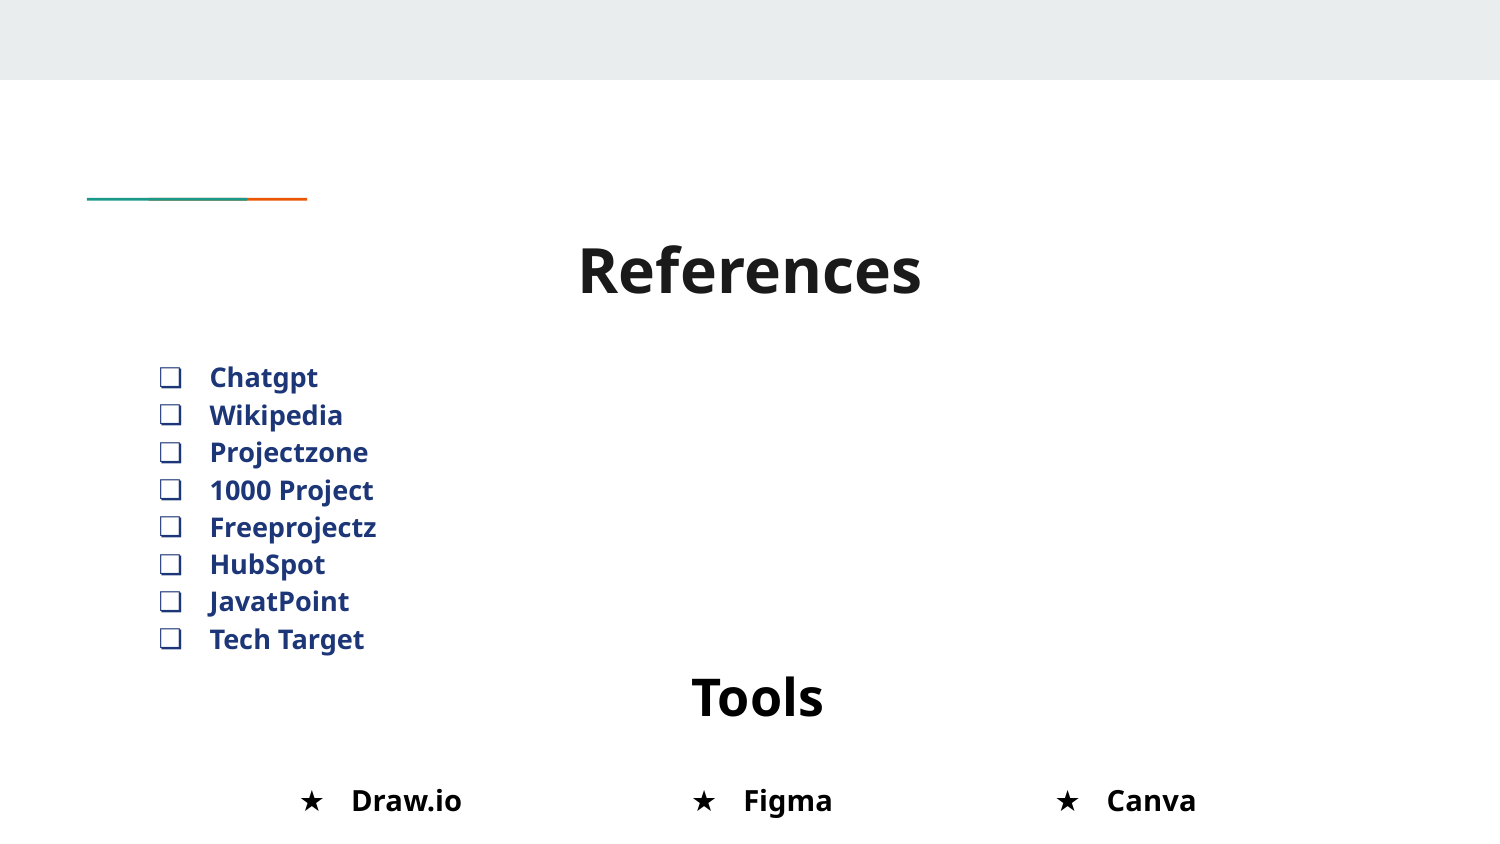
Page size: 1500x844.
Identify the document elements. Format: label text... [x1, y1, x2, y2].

list Chatgpt Wikipedia Projectzone 1000 Project Freeprojectz HubSpot JavatPoint Tech Target [119, 341, 1381, 650]
text_box Tools [405, 649, 1111, 727]
title References [119, 216, 1381, 305]
text_box Canva [1016, 767, 1298, 824]
text_box Figma [653, 767, 935, 824]
text_box Draw.io [261, 767, 586, 824]
